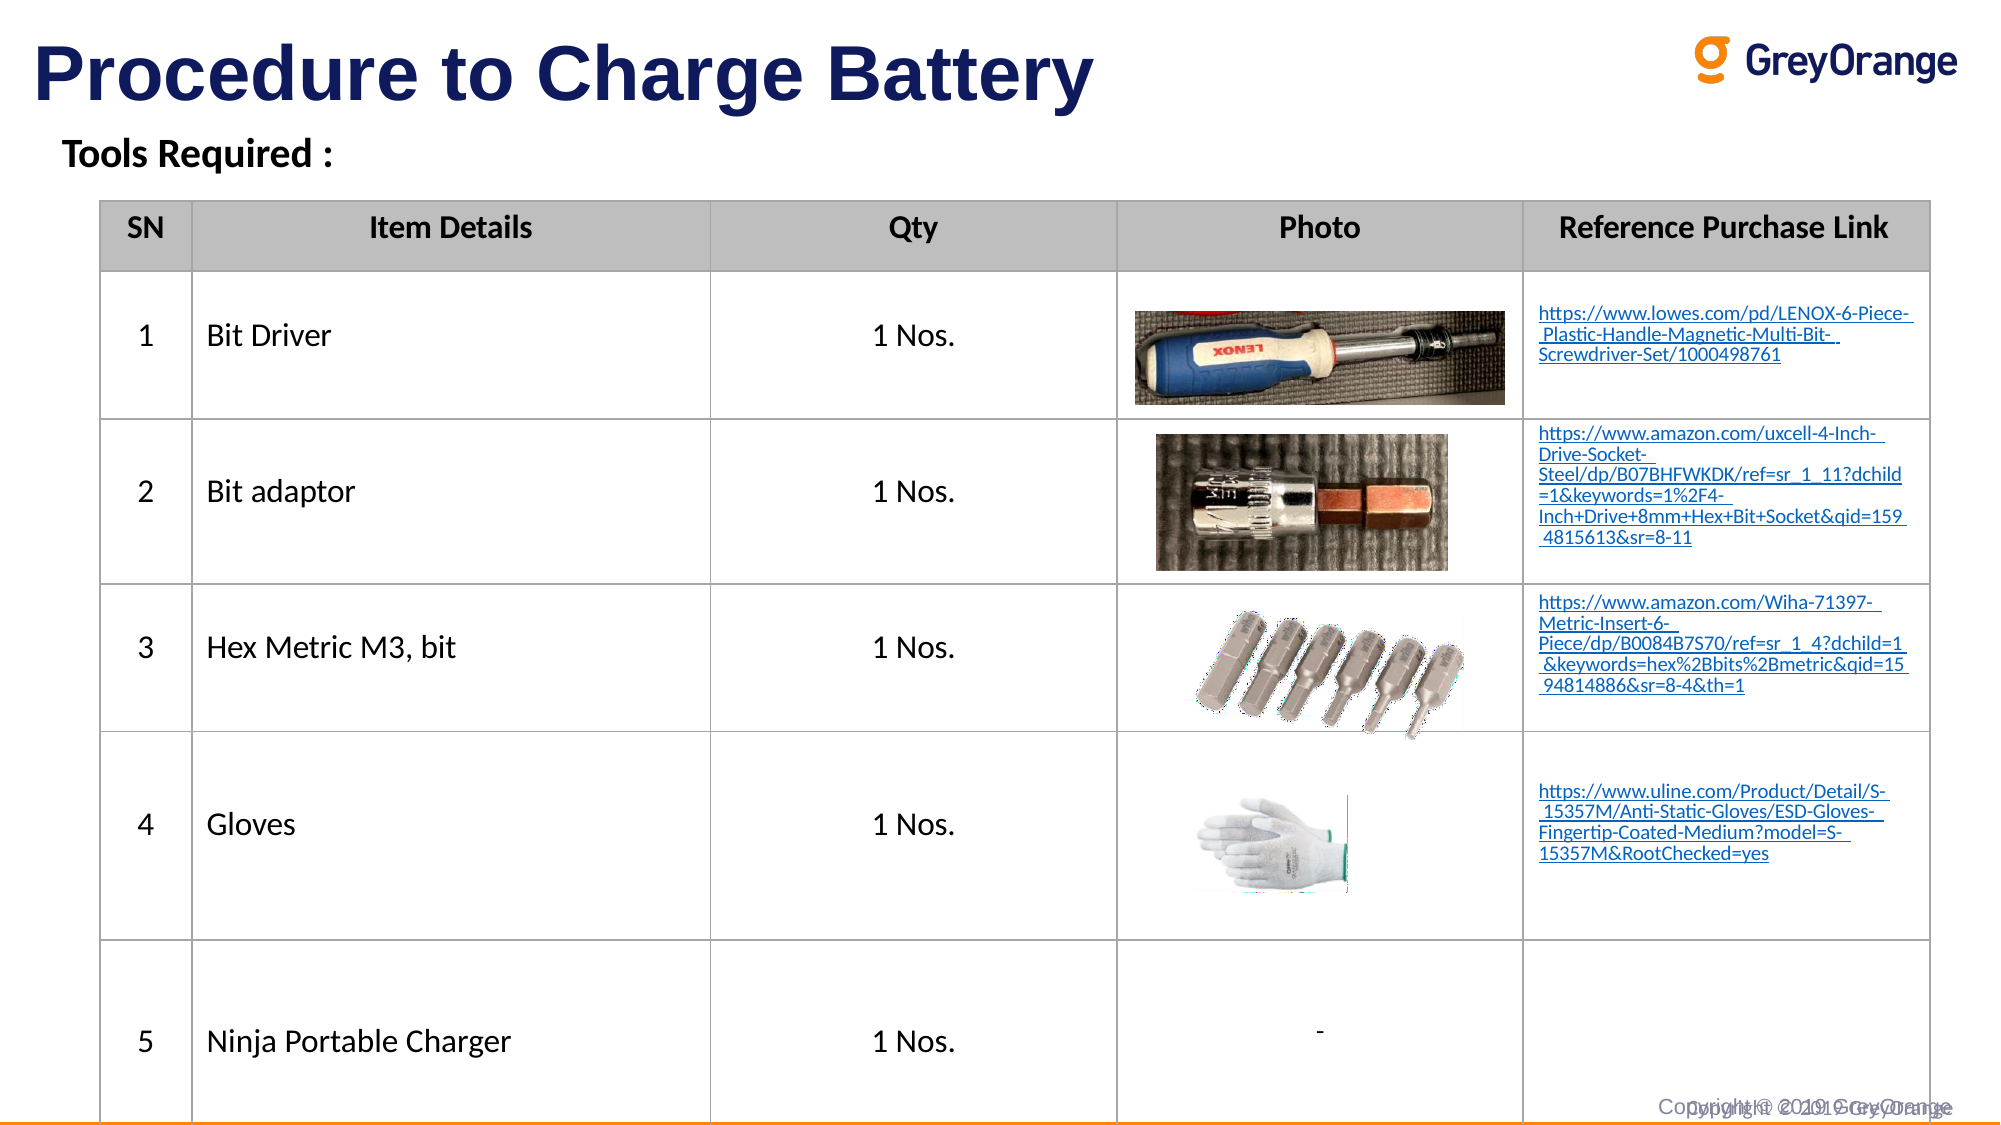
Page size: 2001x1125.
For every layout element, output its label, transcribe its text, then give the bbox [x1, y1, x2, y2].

table_header Reference Purchase Link [1524, 202, 1929, 270]
table_cell 1 Nos. [711, 585, 1116, 731]
table_cell Ninja Portable Charger [193, 941, 710, 1125]
table_cell Bit adaptor [193, 420, 710, 583]
table_cell Hex Metric M3, bit [193, 585, 710, 731]
table_cell [1118, 272, 1522, 418]
table_cell - [1118, 941, 1522, 1125]
table_cell 1 Nos. [711, 272, 1116, 418]
table_cell [1118, 585, 1522, 731]
table_cell https://www.uline.com/Product/Detail/S- 15357M/Anti-Static-Gloves/ESD-Gloves- Fingertip-Coated-Medium?model=S- 15357M&RootChecked=yes [1524, 732, 1929, 939]
table_cell https://www.amazon.com/Wiha-71397- Metric-Insert-6- Piece/dp/B0084B7S70/ref=sr_1_4?dchild=1 &keywords=hex%2Bbits%2Bmetric&qid=15 94814886&sr=8-4&th=1 [1524, 585, 1929, 731]
table_cell [1524, 941, 1684, 1125]
picture [1156, 434, 1448, 571]
table_cell 1 Nos. [711, 941, 1116, 1125]
table_cell 4 [101, 732, 191, 939]
table_header SN [101, 202, 191, 270]
table_cell [1118, 732, 1522, 939]
footer Copyright © 2019 GreyOrange [1684, 782, 1961, 1125]
table_cell 2 [101, 420, 191, 583]
table_cell 1 Nos. [711, 732, 1116, 939]
table_cell 3 [101, 585, 191, 731]
picture [1193, 795, 1349, 893]
text_box Tools Required : [59, 124, 340, 176]
picture [1196, 611, 1464, 740]
picture [1678, 19, 1974, 101]
table_cell 5 [101, 941, 191, 1125]
table_cell Gloves [193, 732, 710, 939]
table_cell https://www.amazon.com/uxcell-4-Inch- Drive-Socket- Steel/dp/B07BHFWKDK/ref=sr_1_11?dchild =1&keywords=1%2F4- Inch+Drive+8mm+Hex+Bit+Socket&qid=159 4815613&sr=8-11 [1524, 420, 1929, 583]
table_cell [1118, 420, 1522, 583]
table_header Qty [711, 202, 1116, 270]
table_header Photo [1118, 202, 1522, 270]
picture [1134, 311, 1505, 406]
table_cell 1 [101, 272, 191, 418]
text_box Procedure to Charge Battery [19, 39, 1930, 124]
table_cell 1 Nos. [711, 420, 1116, 583]
table_cell https://www.lowes.com/pd/LENOX-6-Piece- Plastic-Handle-Magnetic-Multi-Bit- Screwdriver-Set/1000498761 [1524, 272, 1929, 418]
table_cell Bit Driver [193, 272, 710, 418]
table_header Item Details [193, 202, 710, 270]
